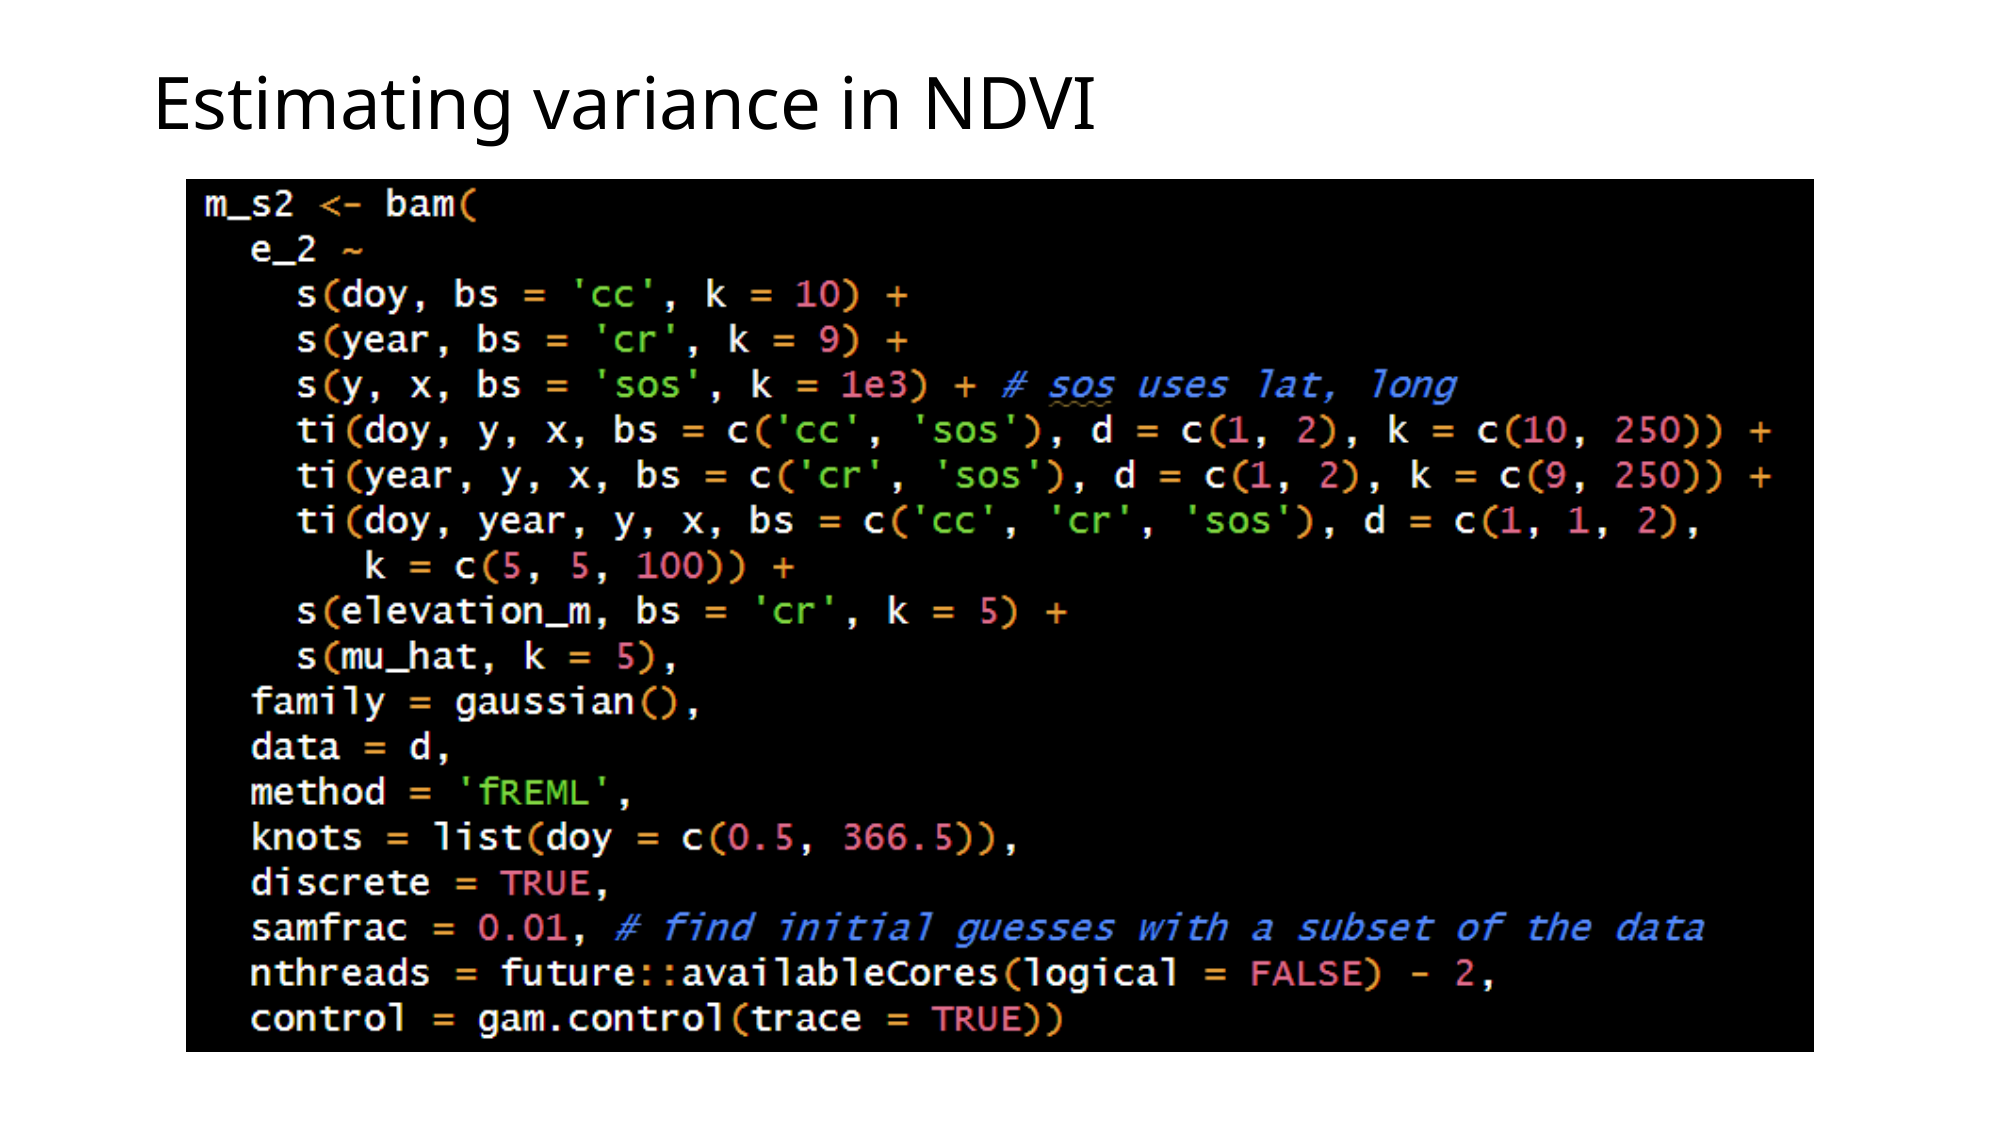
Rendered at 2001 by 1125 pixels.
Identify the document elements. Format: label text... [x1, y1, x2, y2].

title Estimating variance in NDVI [137, 59, 1863, 154]
picture [185, 178, 1815, 1053]
